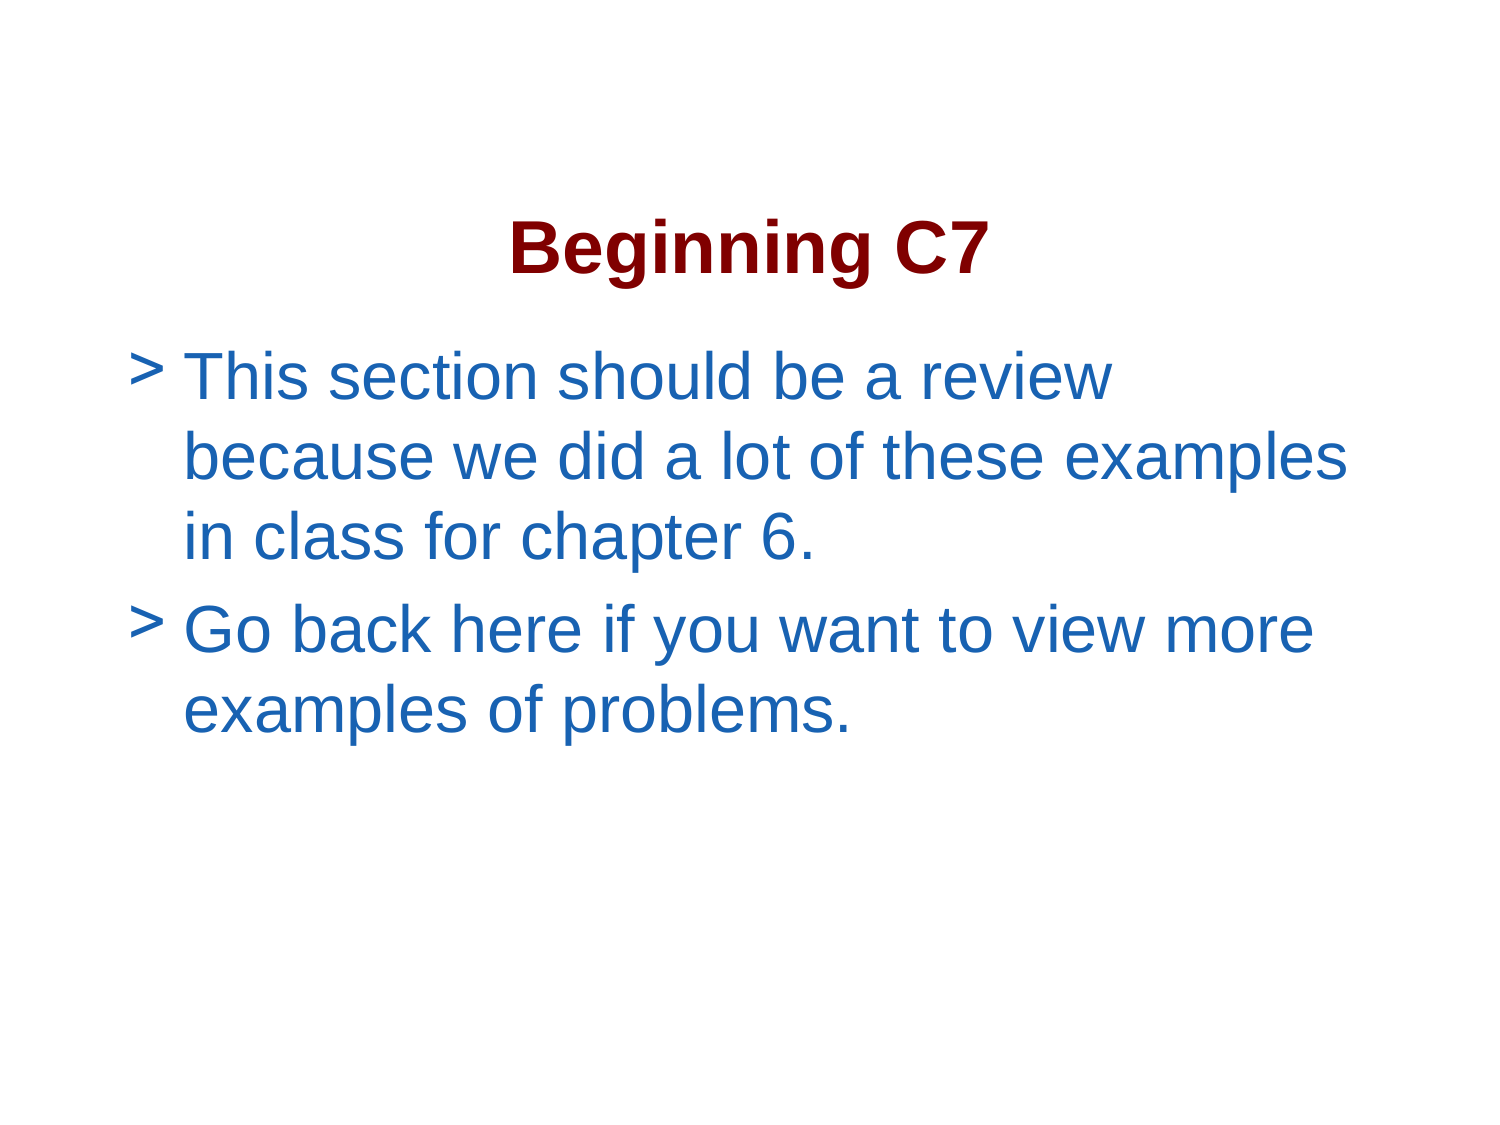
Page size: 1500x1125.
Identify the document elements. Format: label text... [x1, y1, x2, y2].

title Beginning C7 [112, 199, 1388, 288]
list This section should be a review because we did a lot of these examples in class for chapter 6. Go back here if you want to view more examples of problems. [112, 324, 1388, 1001]
